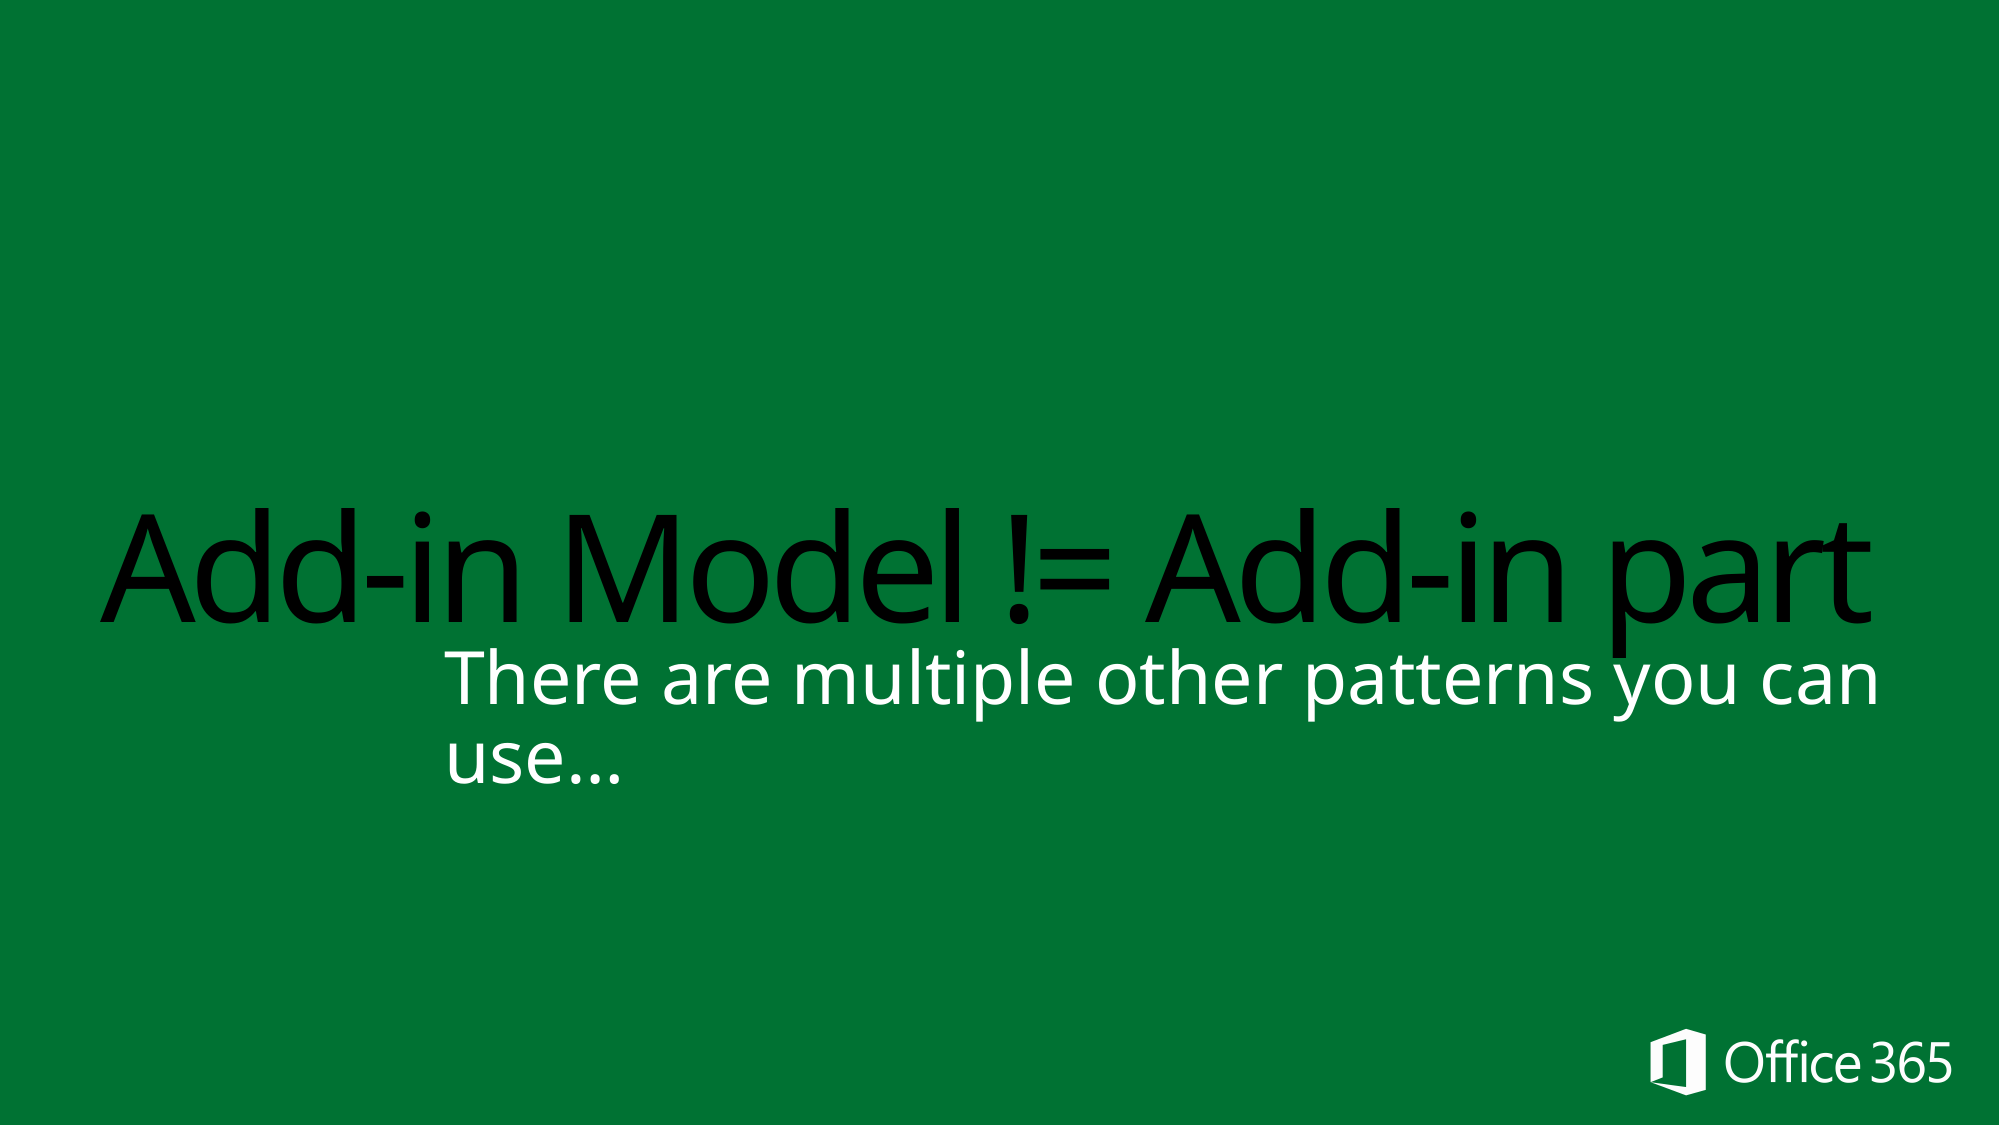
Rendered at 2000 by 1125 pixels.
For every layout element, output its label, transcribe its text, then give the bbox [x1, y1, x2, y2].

text_box There are multiple other patterns you can use… [414, 617, 2000, 823]
title Add-in Model != Add-in part [85, 462, 1914, 663]
picture [1622, 1000, 1978, 1124]
